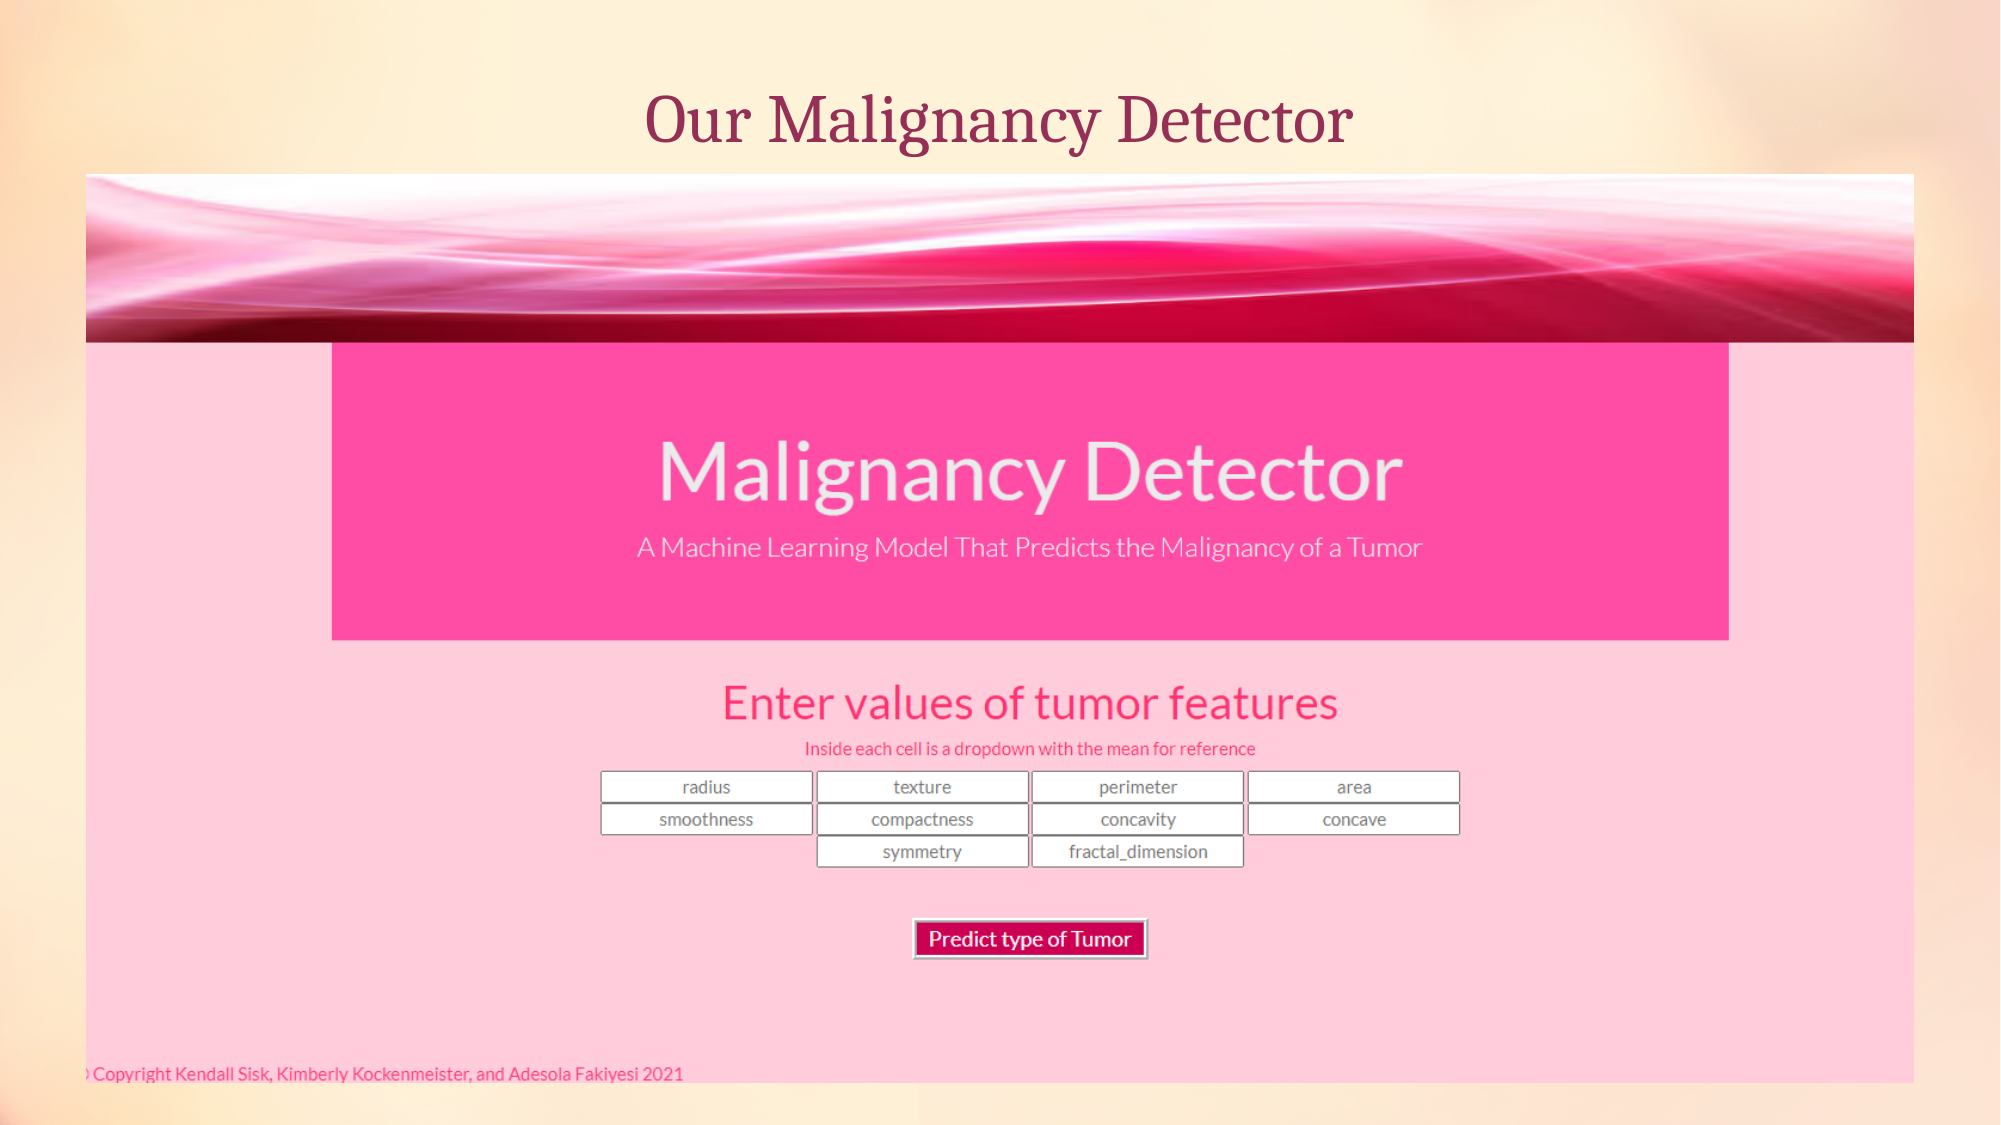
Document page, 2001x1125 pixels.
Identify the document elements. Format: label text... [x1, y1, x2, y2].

title Our Malignancy Detector [174, 75, 1825, 165]
picture [0, 0, 2001, 1125]
